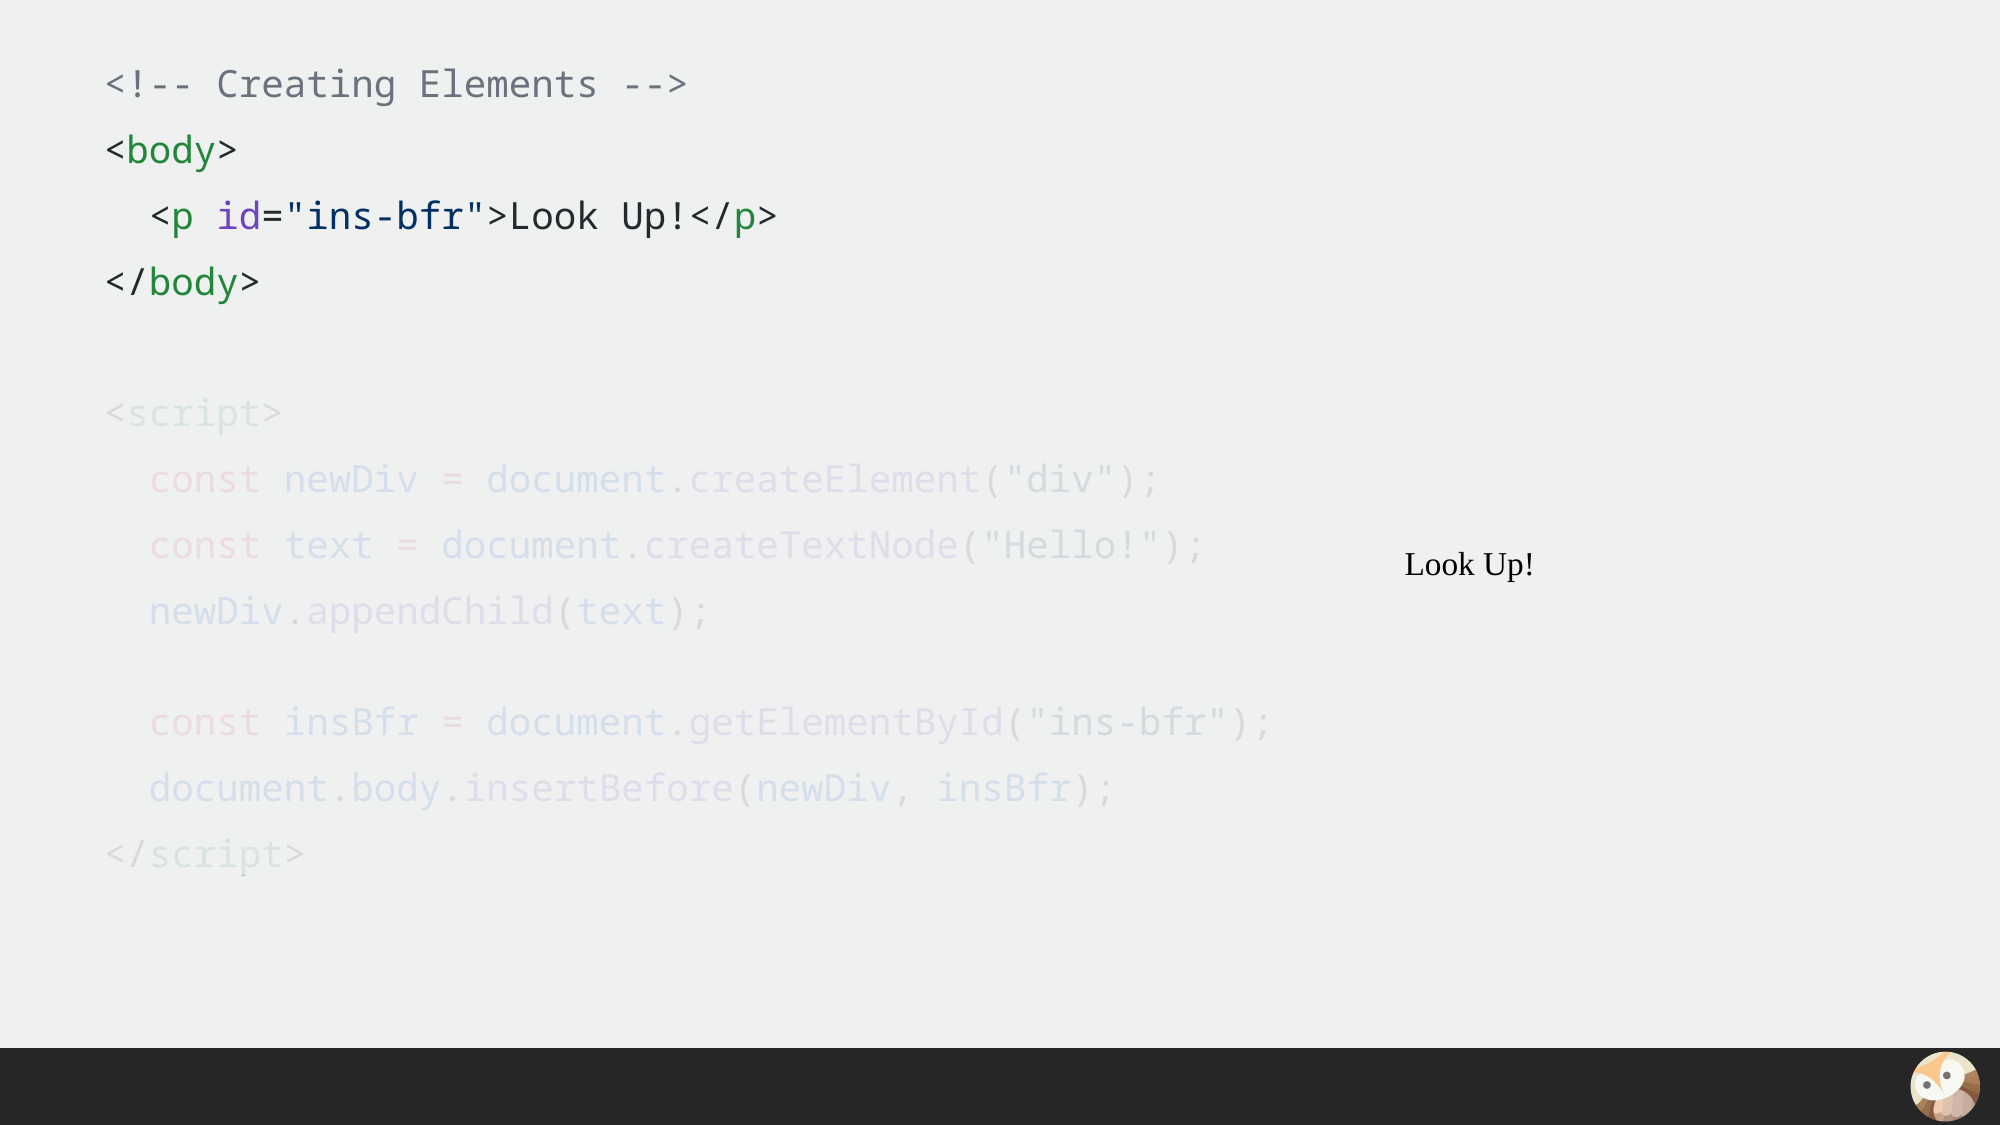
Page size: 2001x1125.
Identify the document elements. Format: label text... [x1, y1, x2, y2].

text_box Look Up! [1389, 534, 1981, 590]
picture [1910, 1051, 1981, 1122]
text_box [88, 387, 1330, 877]
list <!-- Creating Elements --> <body> <p id="ins-bfr">Look Up!</p> </body> <script> const newDiv = document.createElement("div"); const text = document.createTextNode("Hello!"); newDiv.appendChild(text); const insBfr = document.getElementById("ins-bfr"); document.body.insertBefore(newDiv, insBfr); </script> [88, 52, 1911, 1034]
